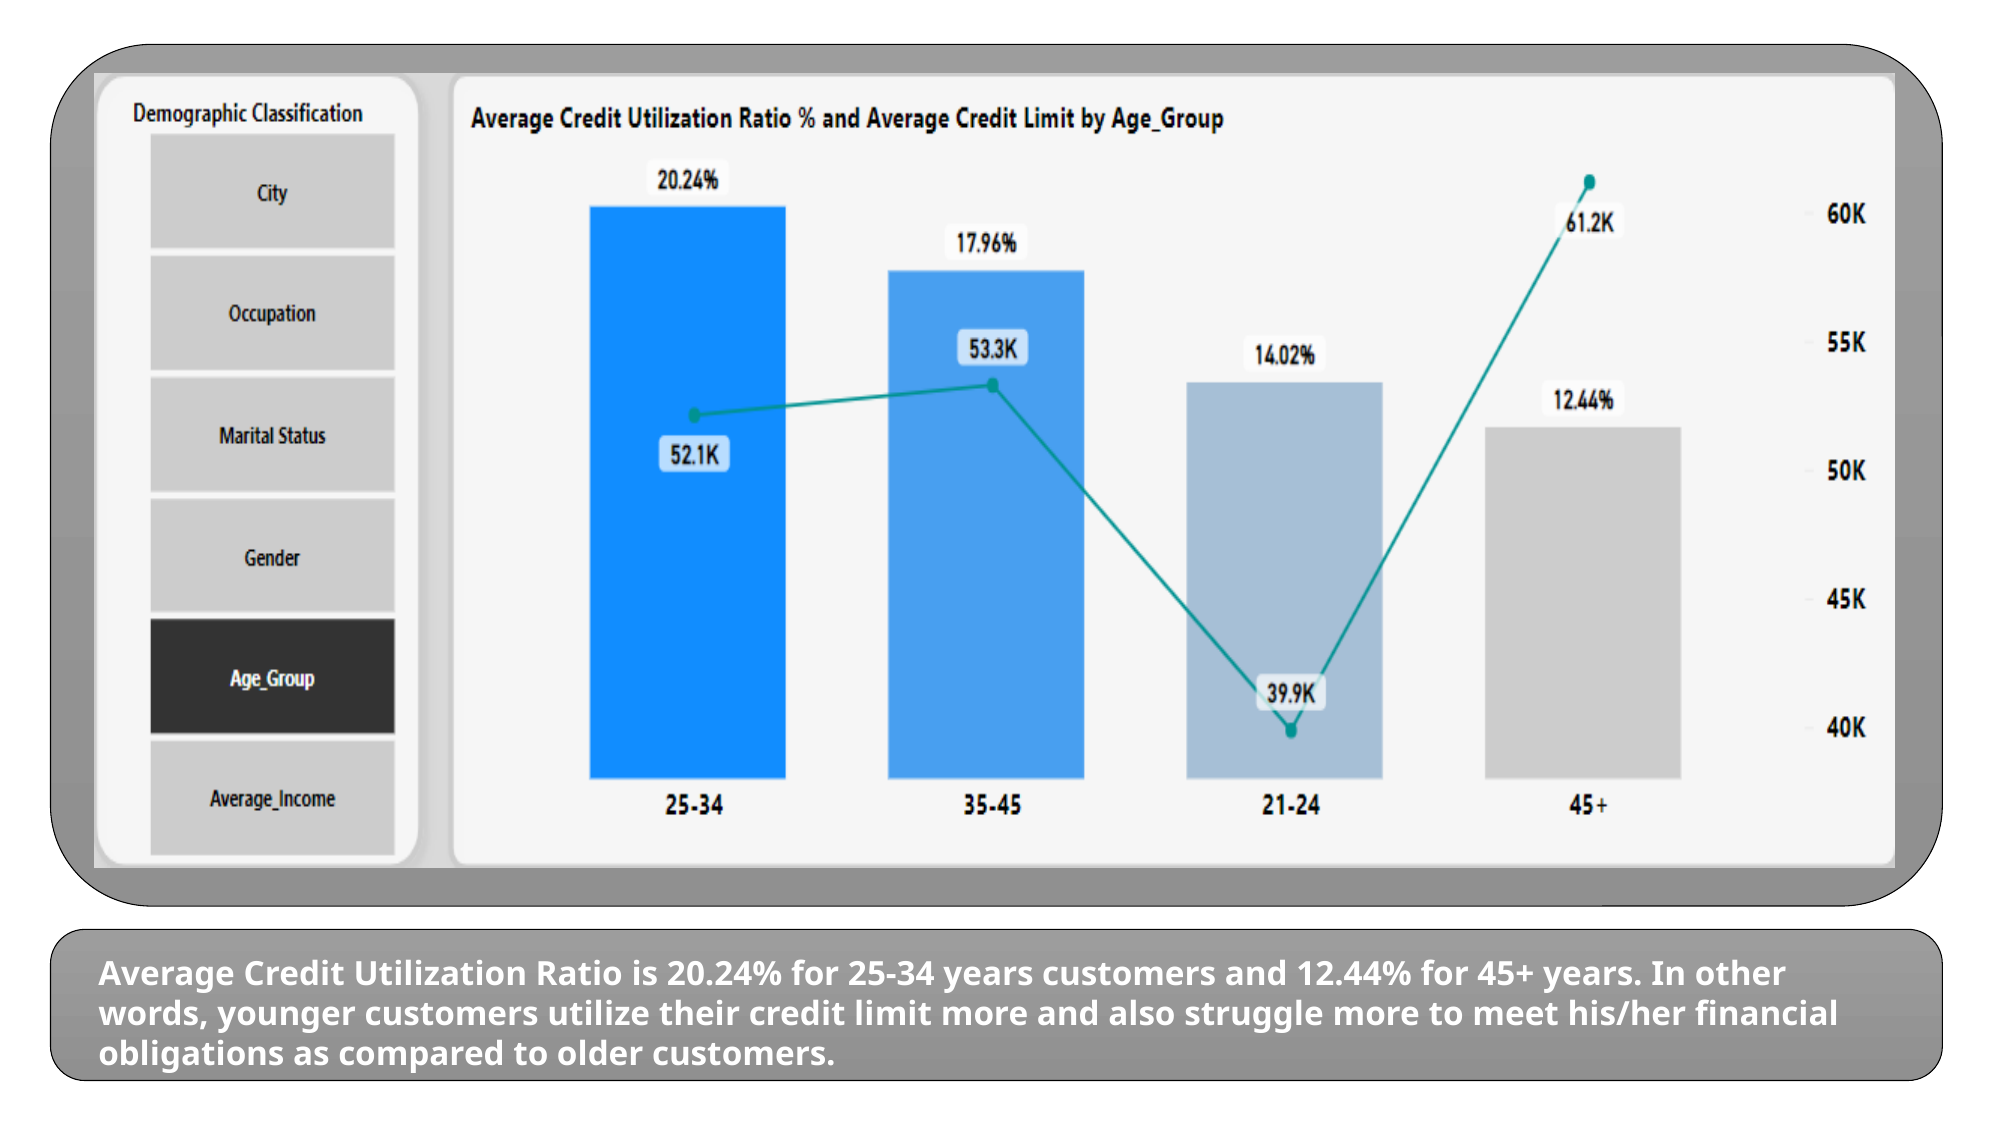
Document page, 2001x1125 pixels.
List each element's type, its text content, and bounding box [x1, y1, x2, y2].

text_box Average Credit Utilization Ratio is 20.24% for 25-34 years customers and 12.44% for 45+ years. In other words, younger customers utilize their credit limit more and also struggle more to meet his/her financial obligations as compared to older customers. [83, 944, 1895, 1080]
text_box [49, 43, 1943, 907]
picture [94, 73, 1895, 868]
text_box [49, 928, 1943, 1082]
